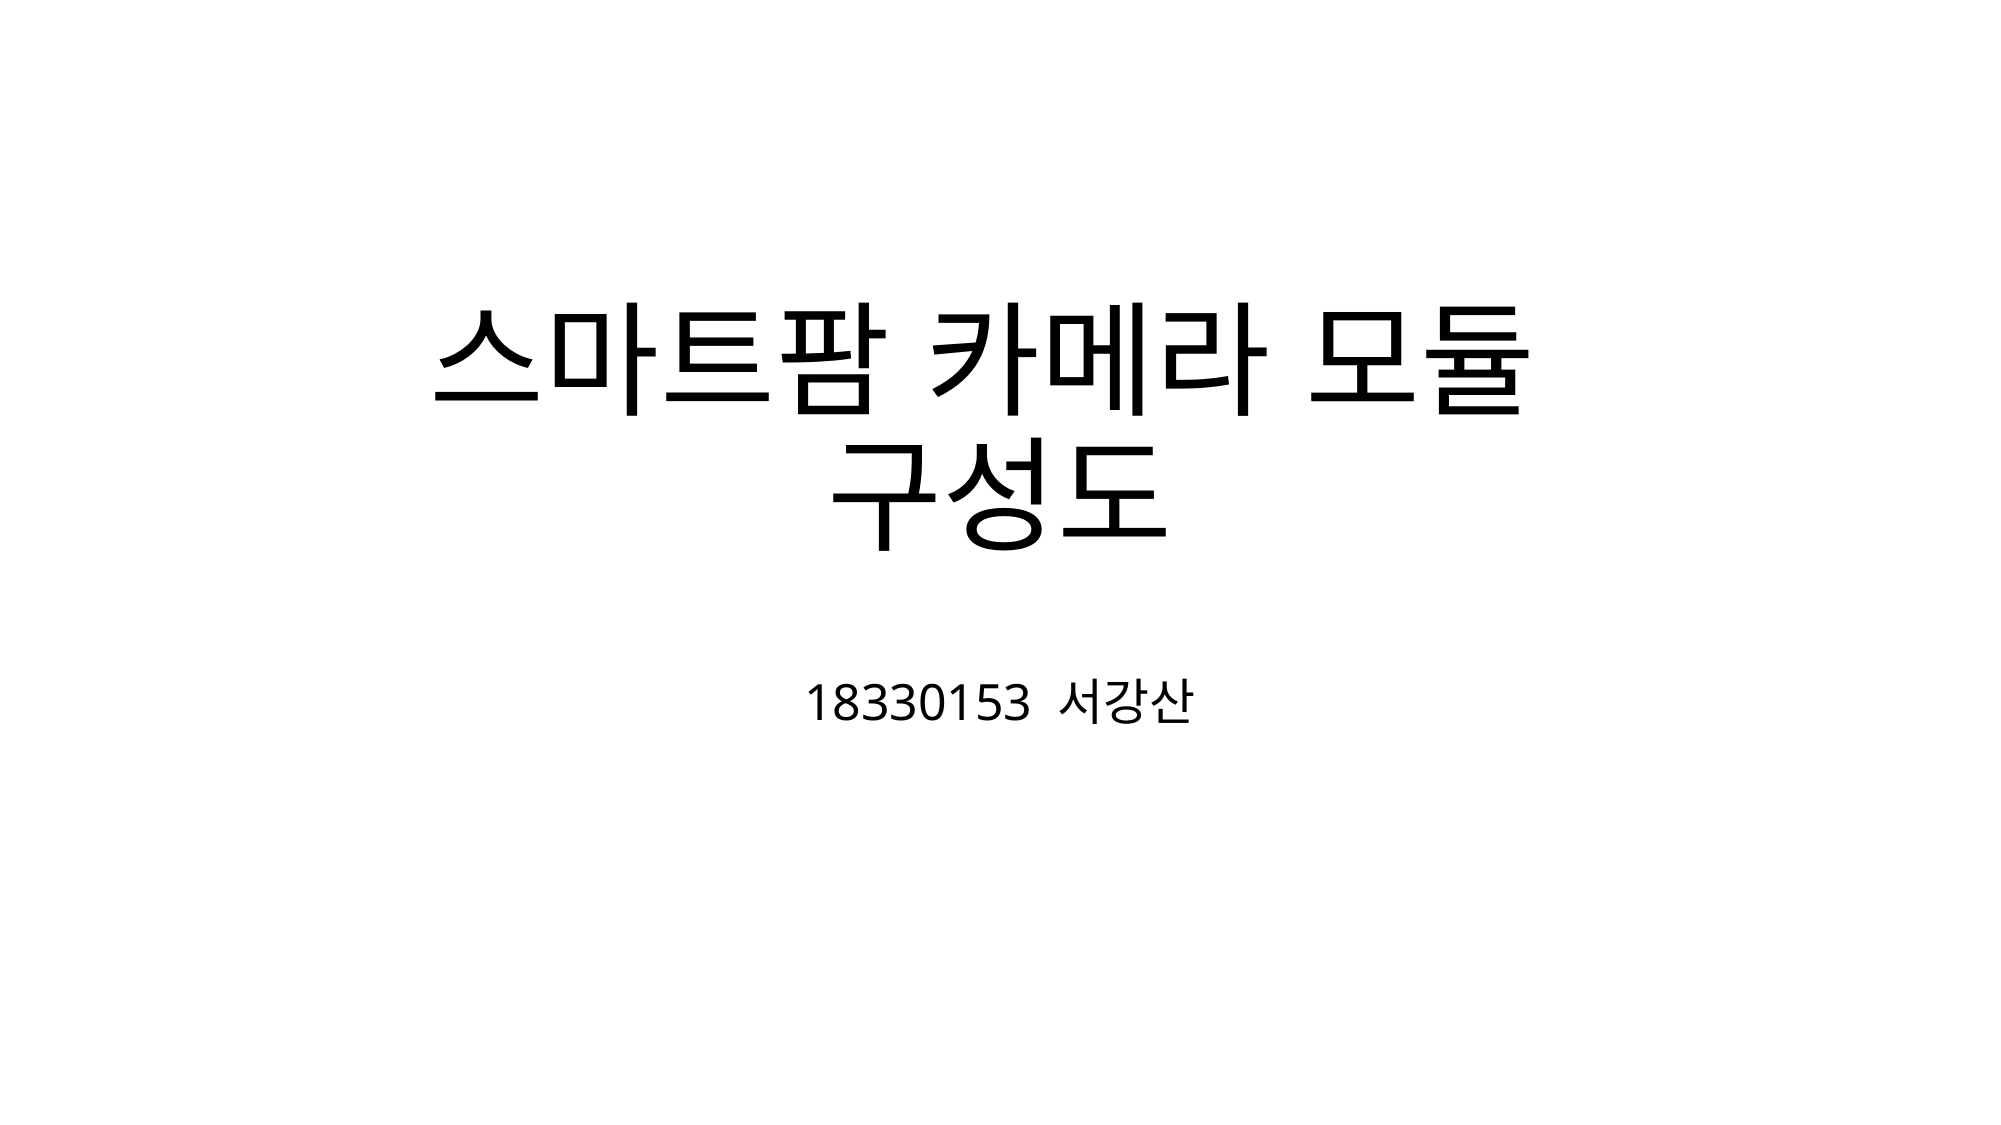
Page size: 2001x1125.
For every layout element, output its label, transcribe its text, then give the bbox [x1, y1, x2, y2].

title 스마트팜 카메라 모듈 구성도 [249, 184, 1750, 576]
subtitle 18330153 서강산 [249, 669, 1750, 941]
